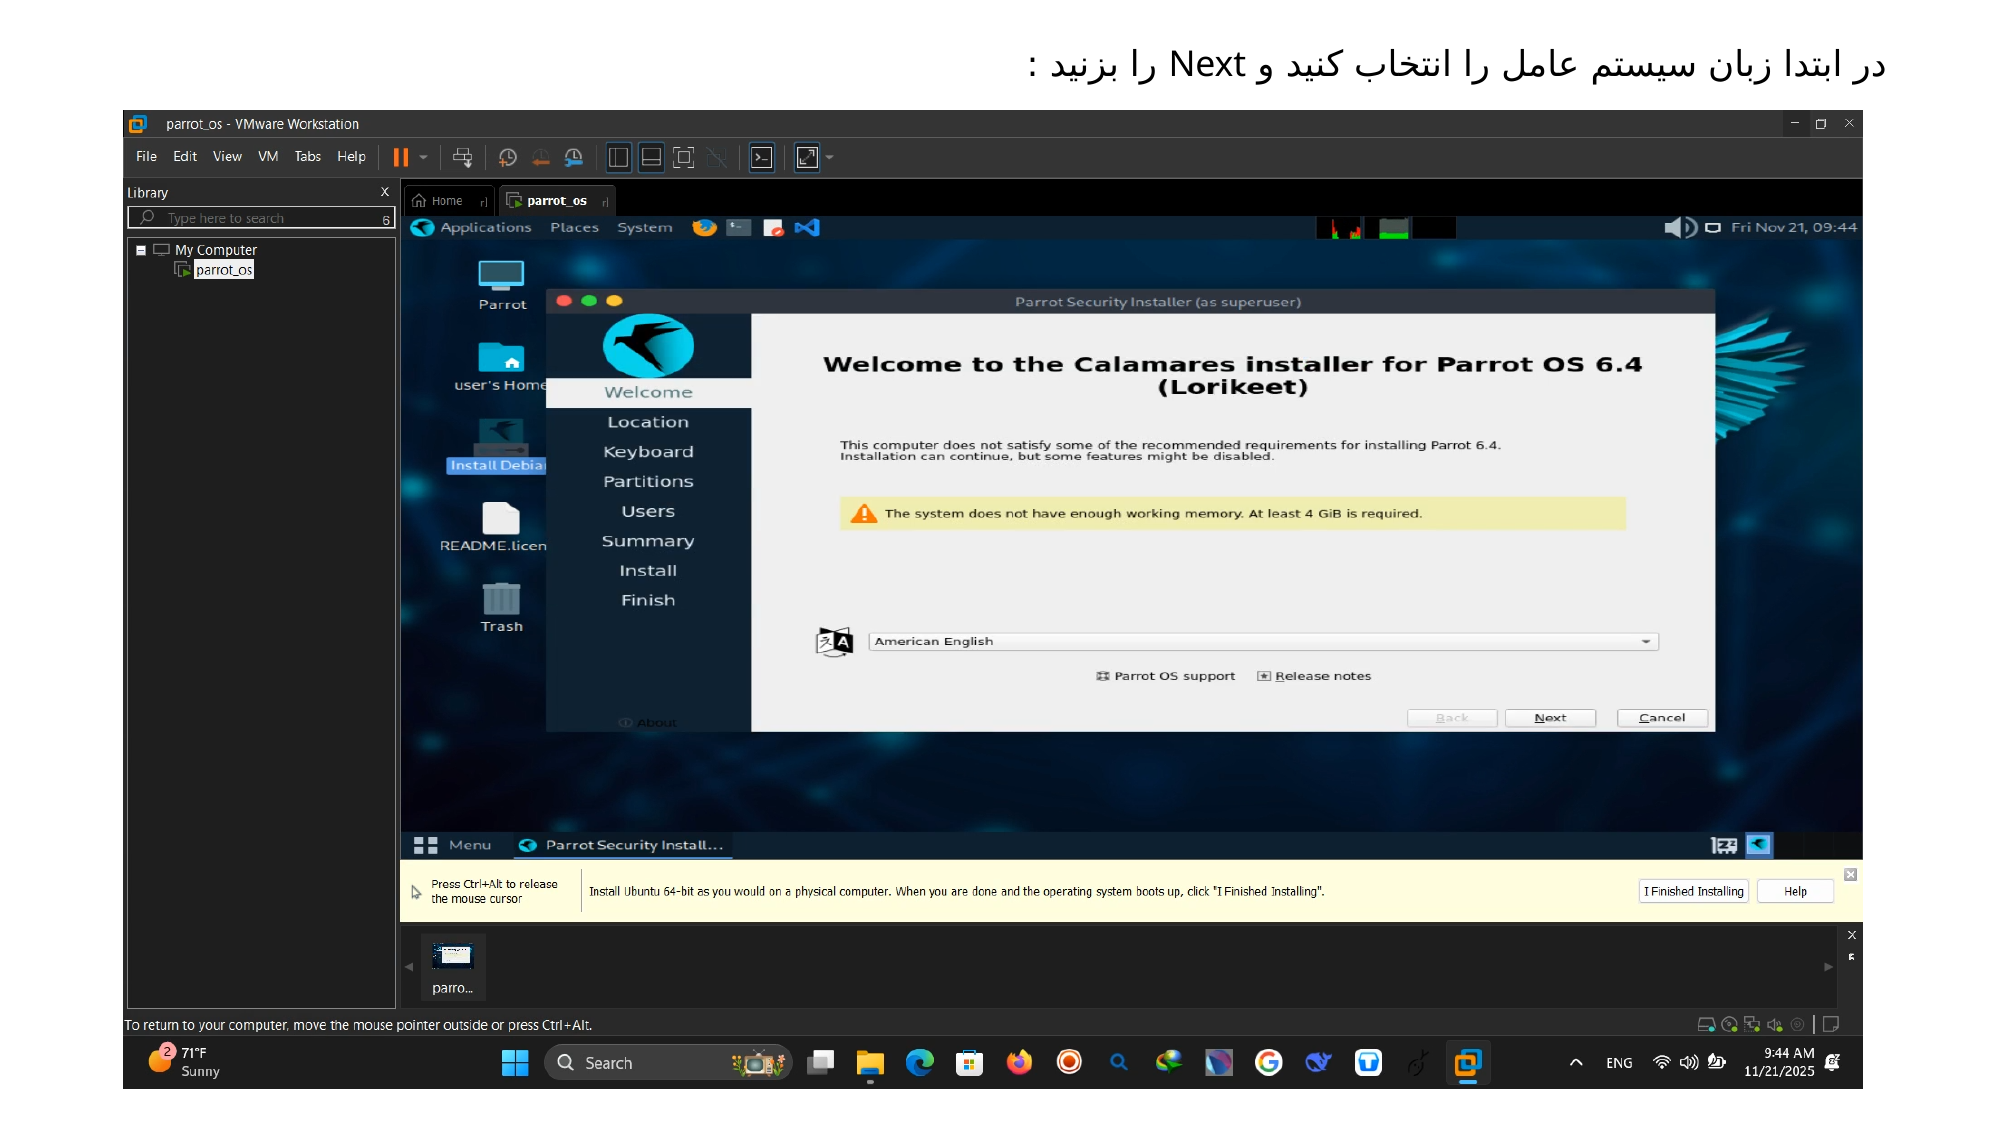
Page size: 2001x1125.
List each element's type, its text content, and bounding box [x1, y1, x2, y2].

list در ابتدا زبان سیستم عامل را انتخاب کنید و Next را بزنید : [84, 12, 1903, 92]
picture [1792, 420, 1803, 429]
picture [123, 110, 1863, 1089]
